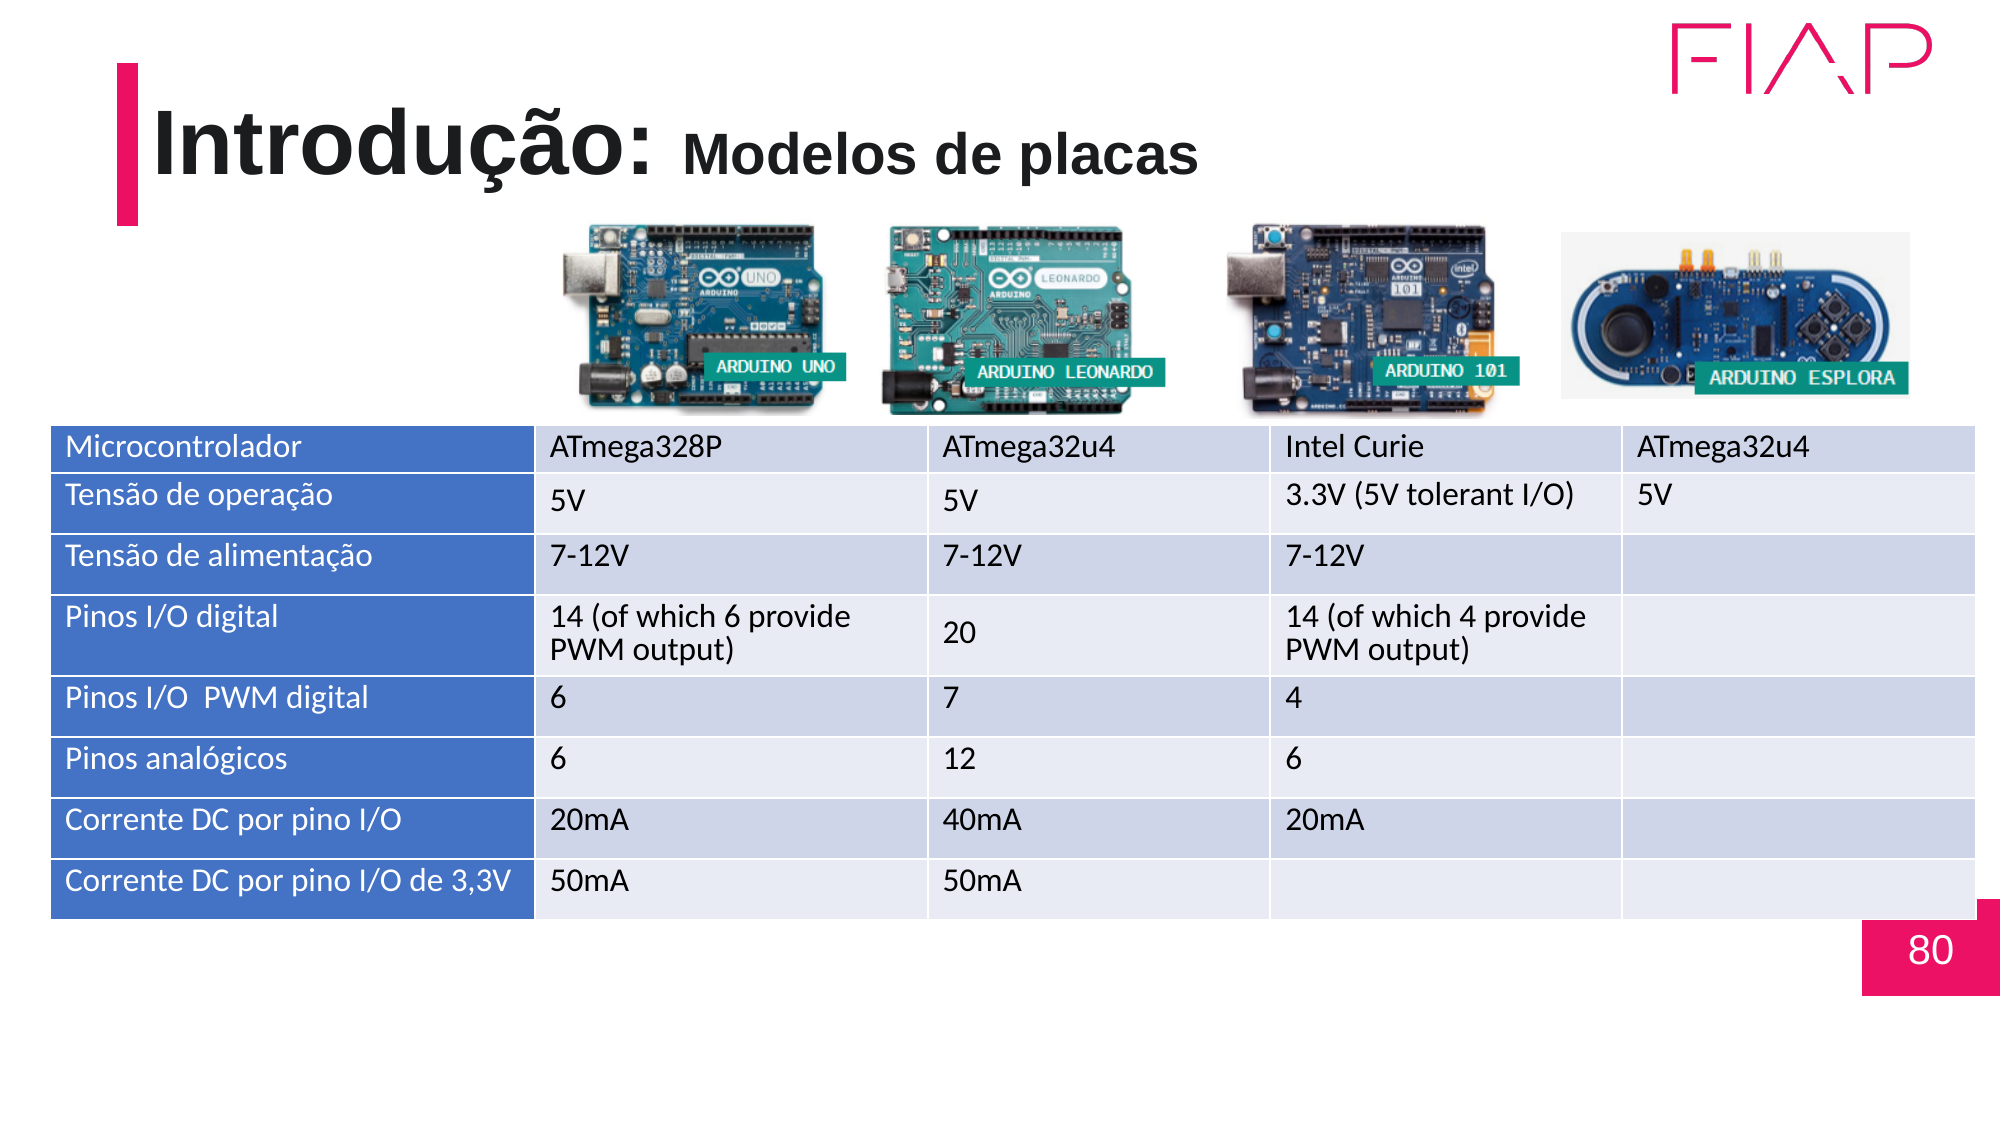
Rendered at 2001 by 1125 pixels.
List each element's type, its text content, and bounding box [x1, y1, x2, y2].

picture [562, 215, 850, 416]
table_cell Tensão de operação [51, 474, 534, 533]
table_cell 7-12V [536, 535, 927, 594]
table_cell Corrente DC por pino I/O de 3,3V [51, 860, 534, 919]
table_cell Corrente DC por pino I/O [51, 799, 534, 858]
table_cell 20 [929, 596, 1269, 675]
table_cell 6 [536, 738, 927, 797]
picture [117, 63, 137, 226]
table_cell 4 [1271, 677, 1621, 736]
table_header ATmega328P [536, 426, 927, 472]
picture [1561, 232, 1913, 399]
table_cell Pinos I/O PWM digital [51, 677, 534, 736]
table_cell 14 (of which 4 provide PWM output) [1271, 596, 1621, 675]
picture [1862, 978, 2000, 996]
table_cell [1271, 860, 1621, 919]
picture [1226, 211, 1525, 420]
table_cell 3.3V (5V tolerant I/O) [1271, 474, 1621, 533]
table_header Microcontrolador [51, 426, 534, 472]
table_header Intel Curie [1271, 426, 1621, 472]
table_cell 7 [929, 677, 1269, 736]
table_header ATmega32u4 [929, 426, 1269, 472]
table_cell [1623, 860, 1975, 919]
picture [1977, 899, 2000, 917]
table_cell 14 (of which 6 provide PWM output) [536, 596, 927, 675]
table_cell 6 [536, 677, 927, 736]
table_cell 20mA [536, 799, 927, 858]
table_cell [1623, 799, 1975, 858]
table_header ATmega32u4 [1623, 426, 1975, 472]
table_cell 50mA [536, 860, 927, 919]
picture [879, 216, 1168, 415]
table_cell 5V [929, 474, 1269, 533]
table_cell 5V [1623, 474, 1975, 533]
table_cell 5V [536, 474, 927, 533]
table_cell [1623, 738, 1975, 797]
table_cell 50mA [929, 860, 1269, 919]
table_cell [1623, 677, 1975, 736]
picture [1672, 23, 1932, 94]
table_cell 7-12V [1271, 535, 1621, 594]
table_cell 7-12V [929, 535, 1269, 594]
table_cell 20mA [1271, 799, 1621, 858]
table_cell [1623, 596, 1975, 675]
table_cell 12 [929, 738, 1269, 797]
table_cell Pinos I/O digital [51, 596, 534, 675]
table_cell Pinos analógicos [51, 738, 534, 797]
table_cell 6 [1271, 738, 1621, 797]
table_cell [1623, 535, 1975, 594]
table_cell 40mA [929, 799, 1269, 858]
title Introdução: Modelos de placas [137, 63, 1863, 226]
slide_number 80 [1862, 917, 2000, 978]
table_cell Tensão de alimentação [51, 535, 534, 594]
